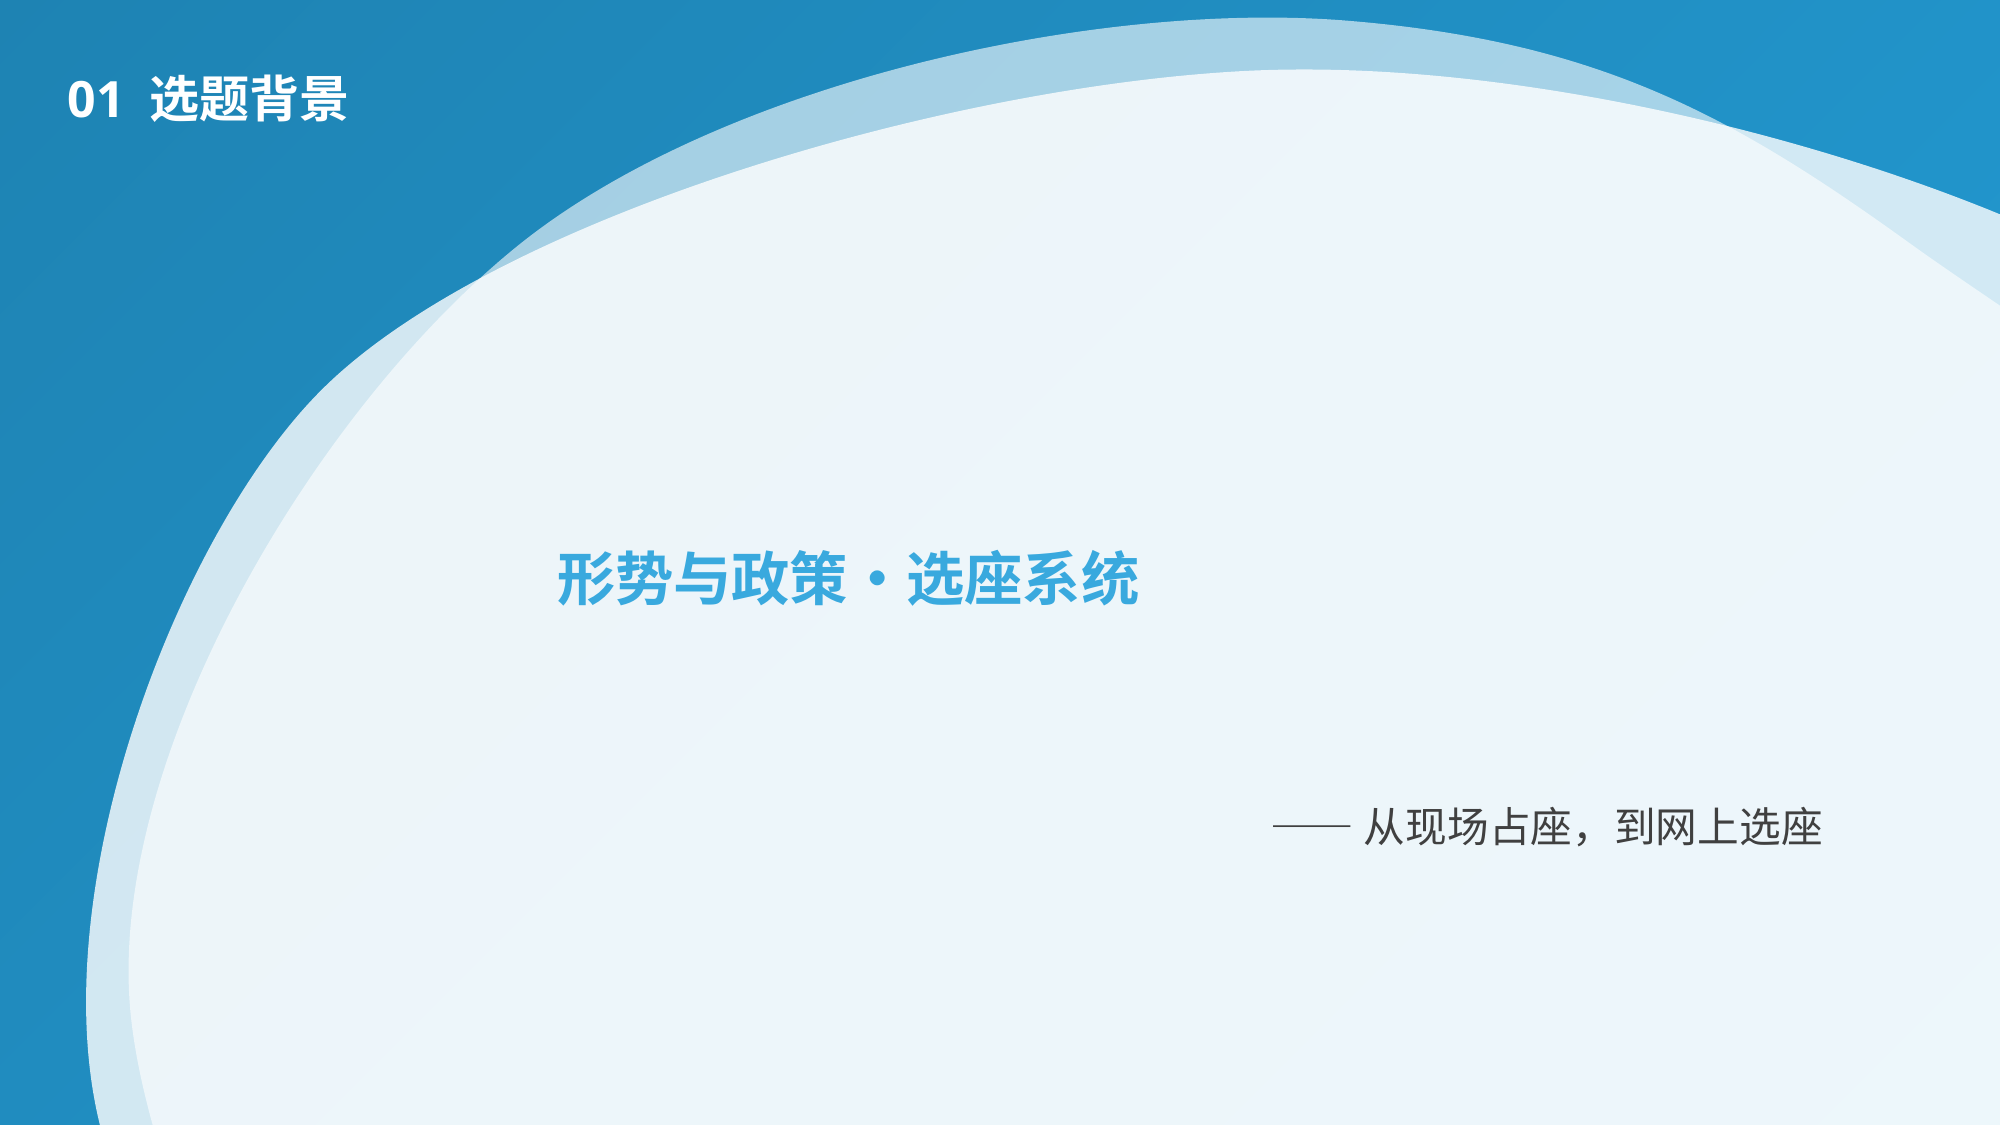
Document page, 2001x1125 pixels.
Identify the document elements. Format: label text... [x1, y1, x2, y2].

text_box ——从现场占座，到网上选座 [1255, 778, 1861, 859]
list 01 选题背景 [52, 41, 924, 162]
text_box 形势与政策•选座系统 [542, 513, 1155, 620]
